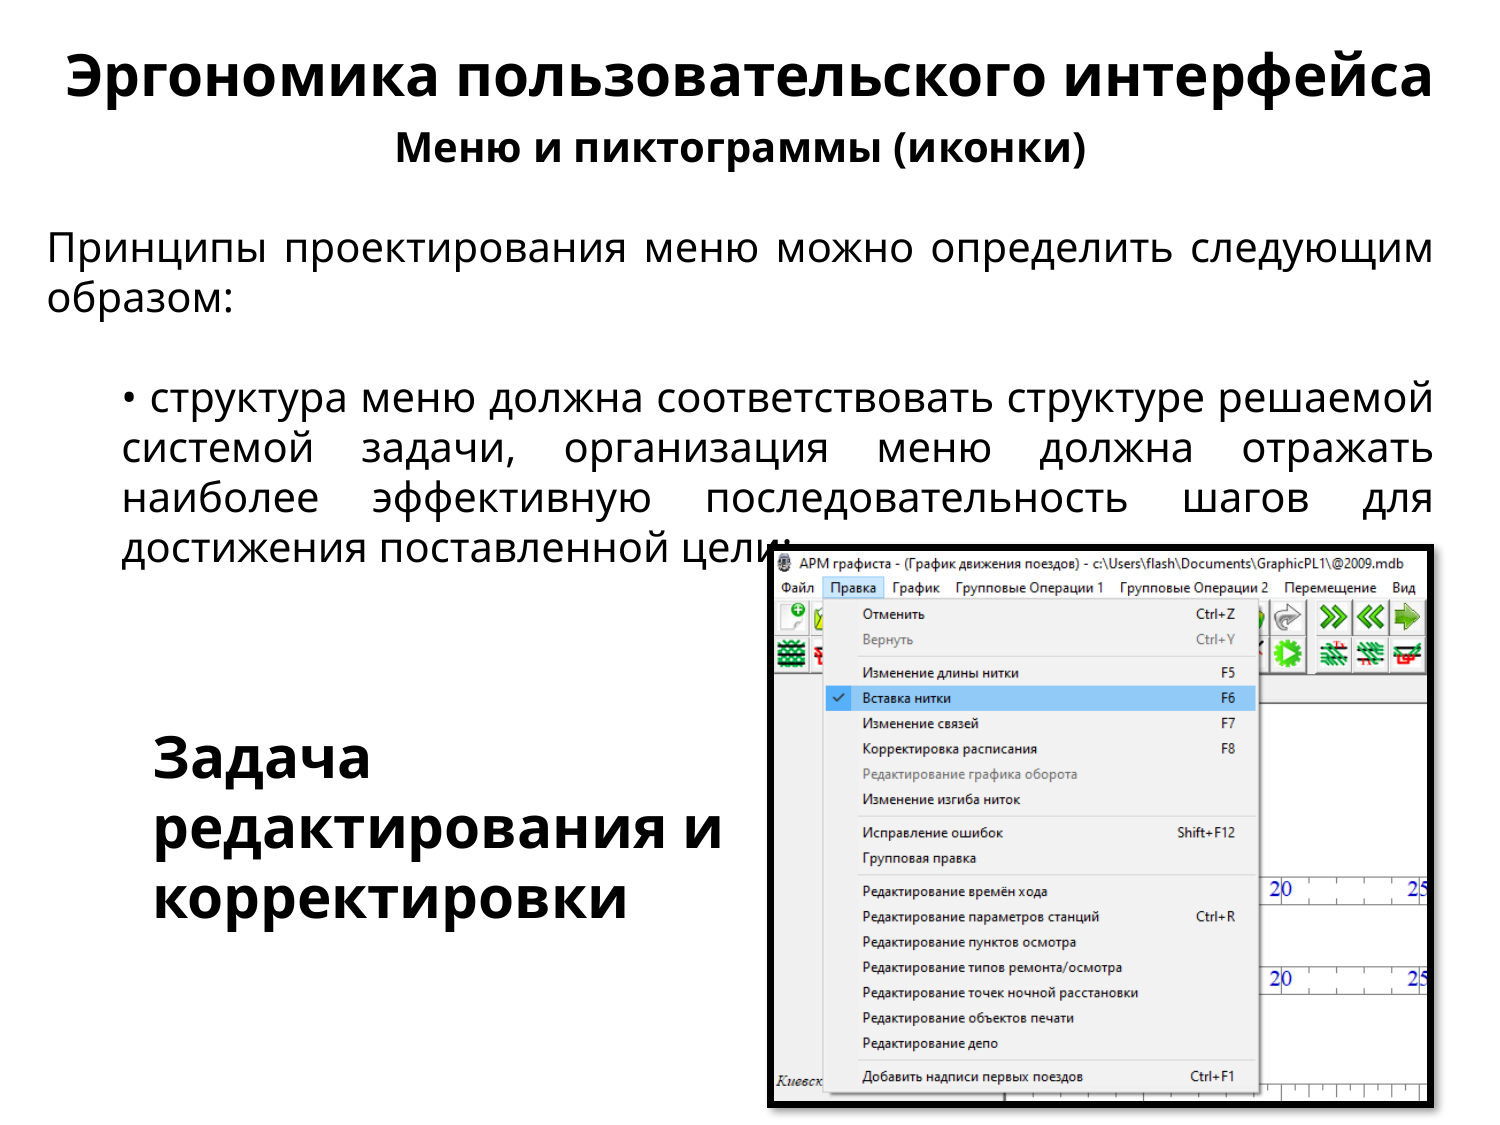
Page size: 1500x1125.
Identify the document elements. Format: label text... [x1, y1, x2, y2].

text_box Задача редактирования и корректировки [137, 712, 741, 938]
picture [773, 550, 1428, 1102]
text_box Меню и пиктограммы (иконки) Принципы проектирования меню можно определить сле­дующим образом: • структура меню должна соответствовать структуре ре­шаемой системой задачи, организация меню должна отражать наиболее эффективную последовательность шагов для достиже­ния поставленной цели; [31, 113, 1450, 579]
text_box Эргономика пользовательского интерфейса [17, 30, 1483, 116]
